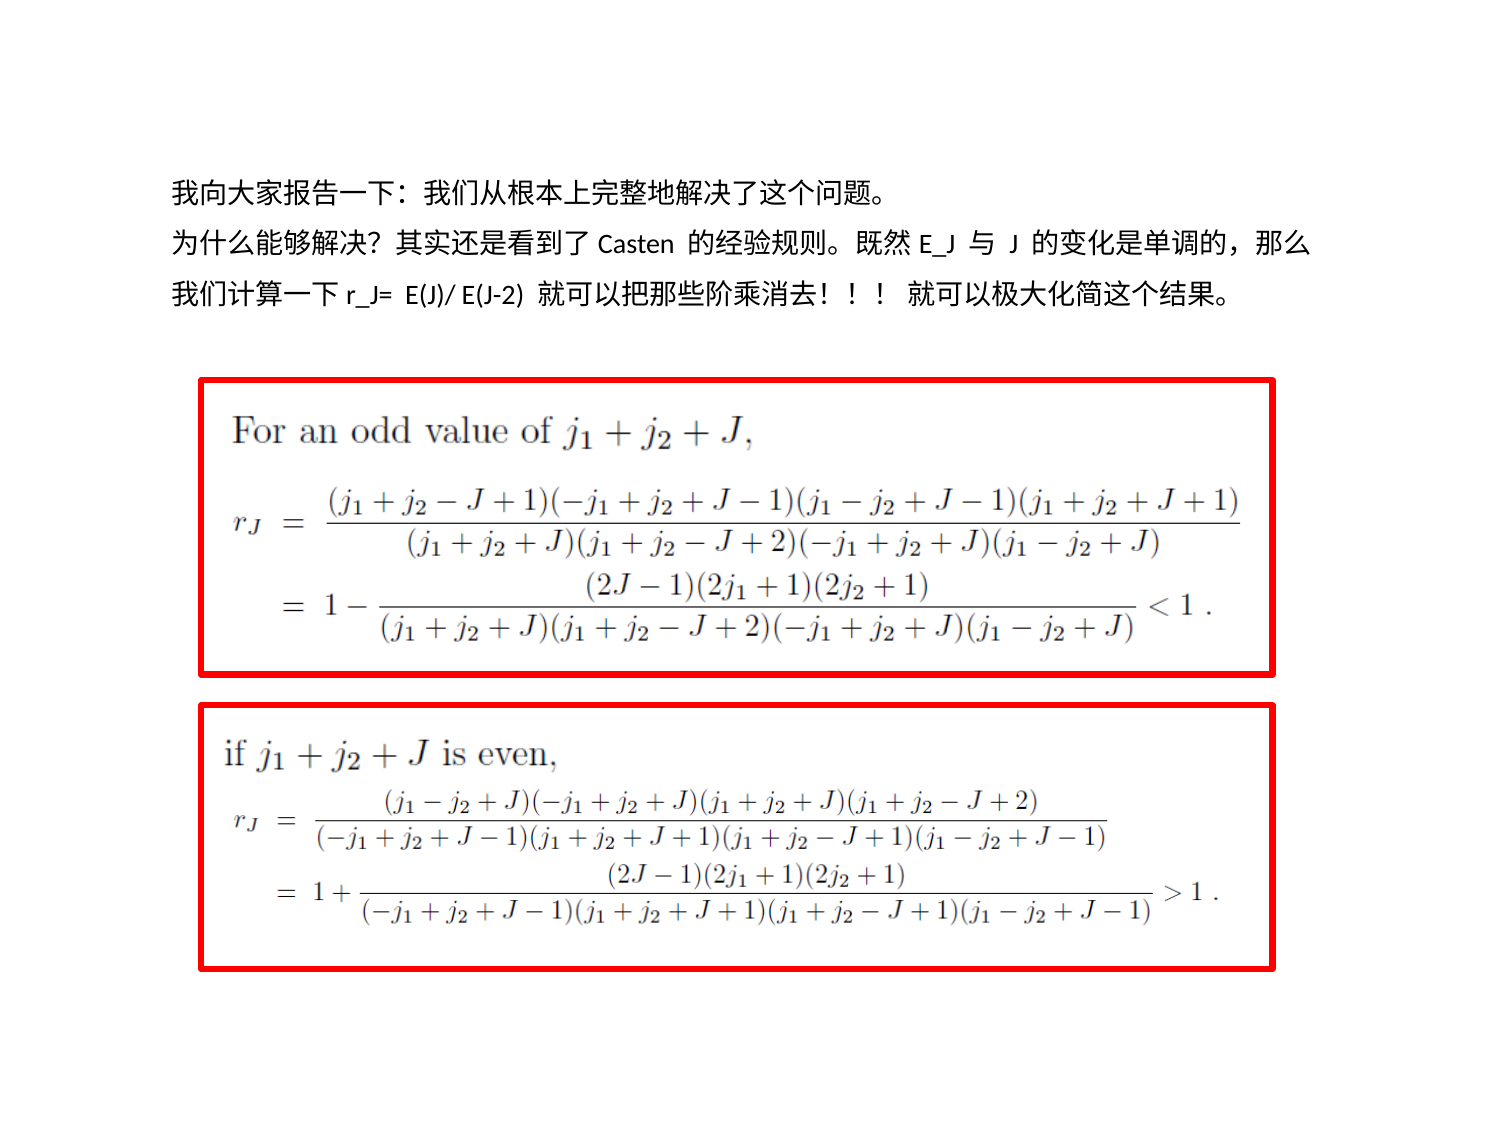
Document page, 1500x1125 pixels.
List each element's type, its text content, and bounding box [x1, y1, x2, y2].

picture [215, 720, 1248, 938]
text_box [199, 378, 1274, 677]
picture [209, 405, 1273, 675]
text_box [199, 703, 1274, 971]
text_box 我向大家报告一下：我们从根本上完整地解决了这个问题。 为什么能够解决？其实还是看到了Casten 的经验规则。既然E_J 与 J 的变化是单调的，那么 我们计算一下r_J= E(J)/ E(J-2) 就可以把那些阶乘消去！！！ 就可以极大化简这个结果。 [156, 150, 1327, 318]
